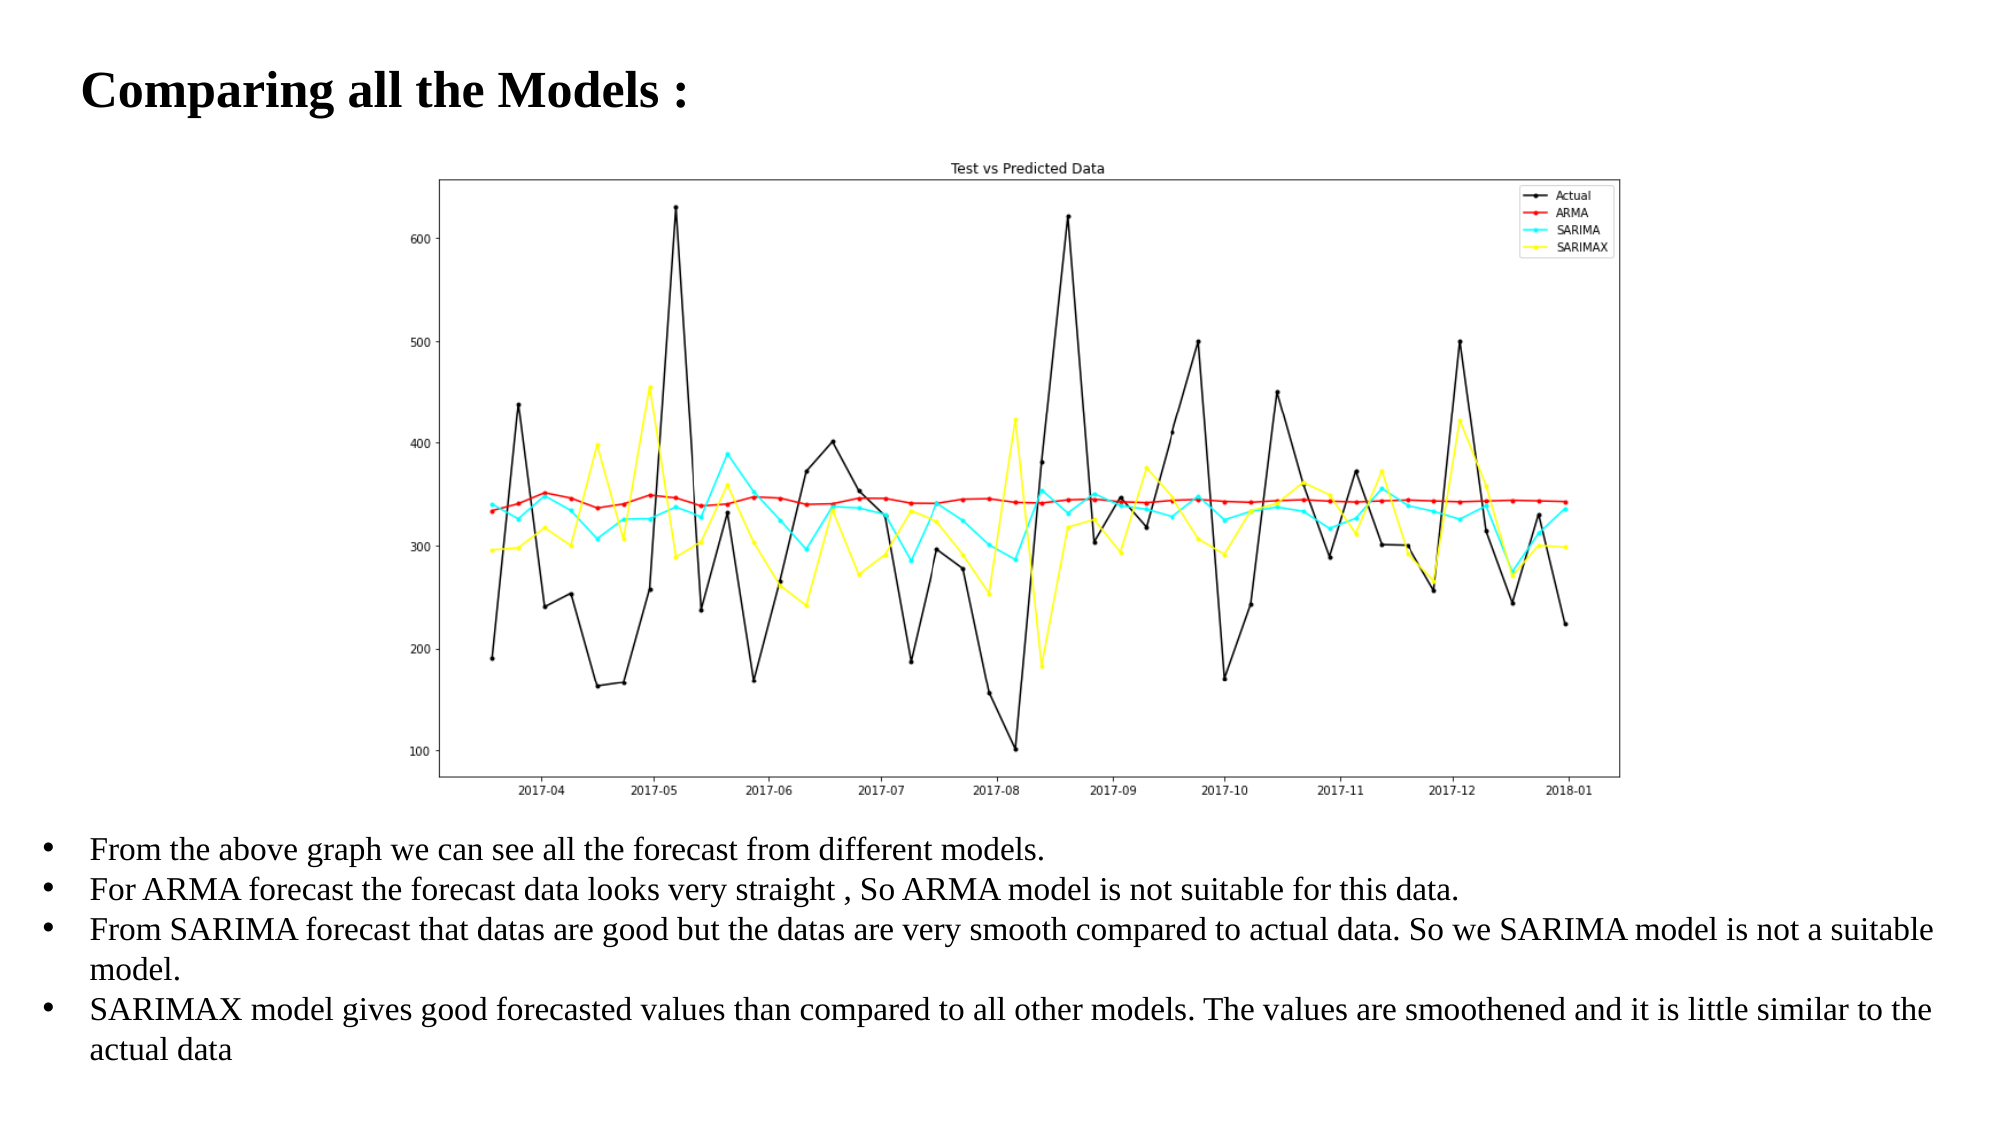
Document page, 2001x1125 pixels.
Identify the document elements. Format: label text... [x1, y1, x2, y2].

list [368, 151, 1641, 820]
text_box From the above graph we can see all the forecast from different models. For ARMA forecast the forecast data looks very straight , So ARMA model is not suitable for this data. From SARIMA forecast that datas are good but the datas are very smooth compared to actual data. So we SARIMA model is not a suitable model. SARIMAX model gives good forecasted values than compared to all other models. The values are smoothened and it is little similar to the actual data [27, 819, 1981, 1075]
title Comparing all the Models : [65, 37, 1791, 143]
